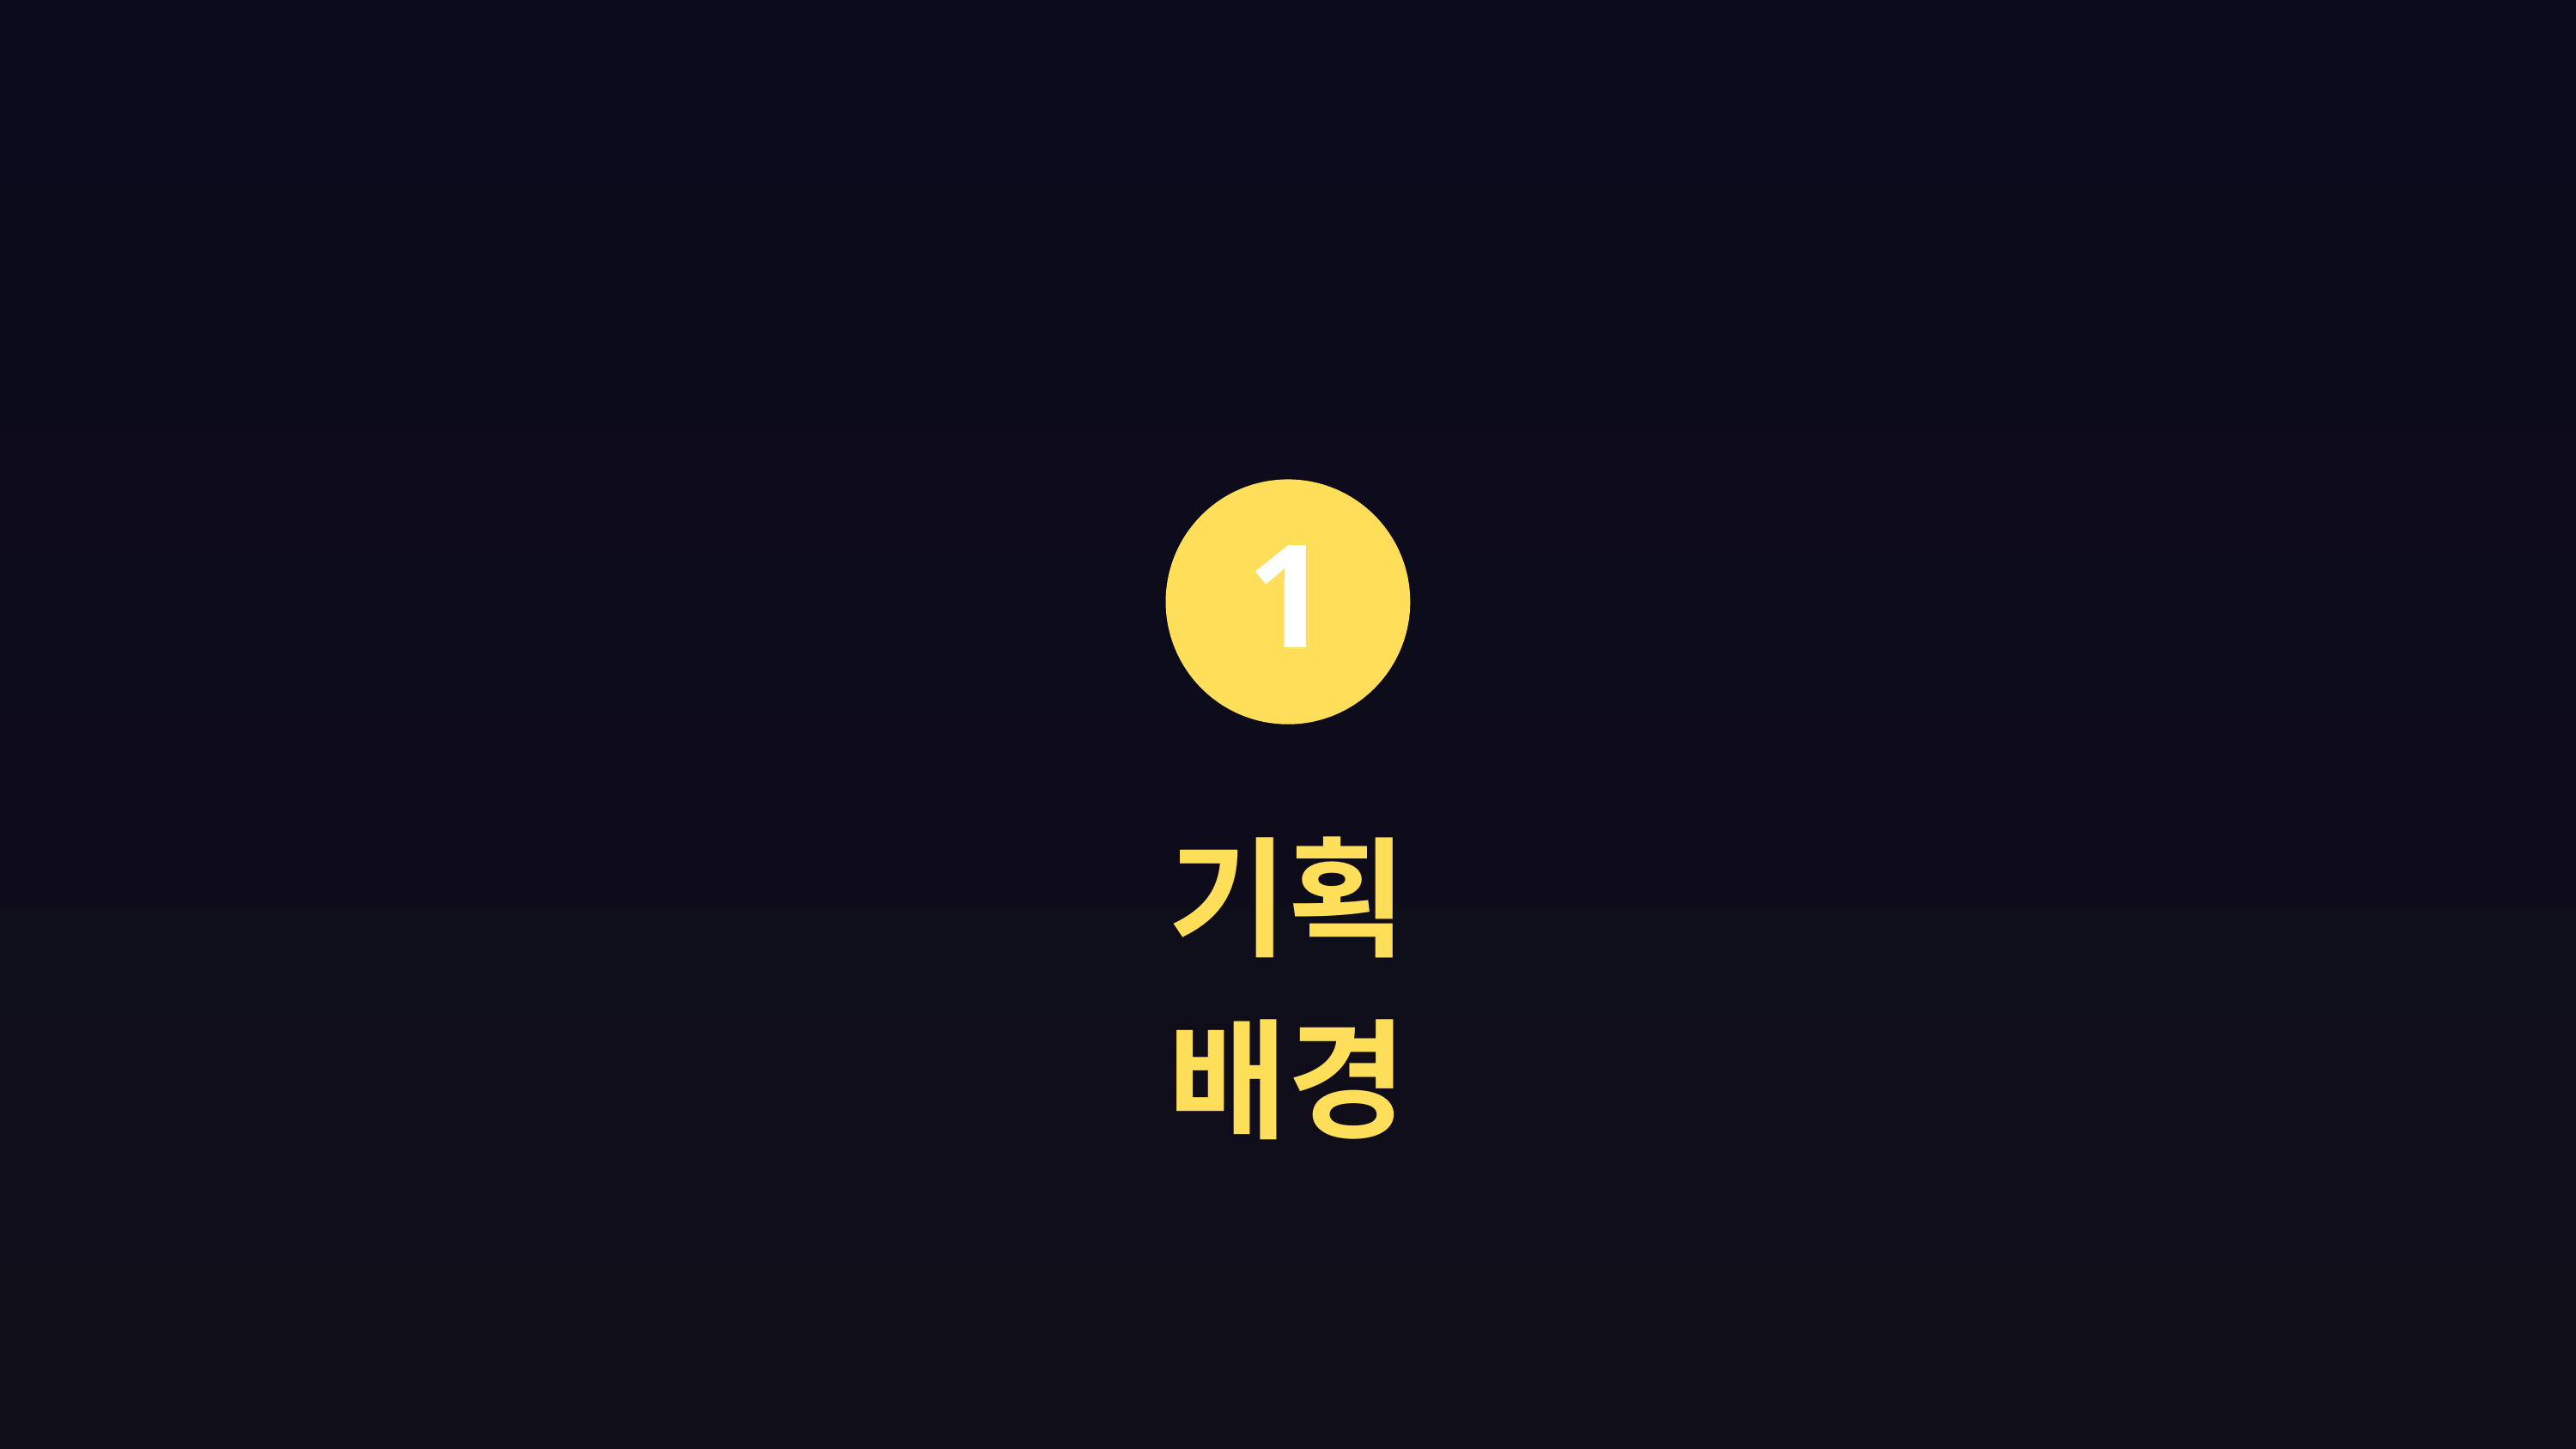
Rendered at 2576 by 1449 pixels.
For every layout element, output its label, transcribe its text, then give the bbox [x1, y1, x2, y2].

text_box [1165, 479, 1411, 724]
text_box 기획 배경 [1035, 791, 1541, 1155]
